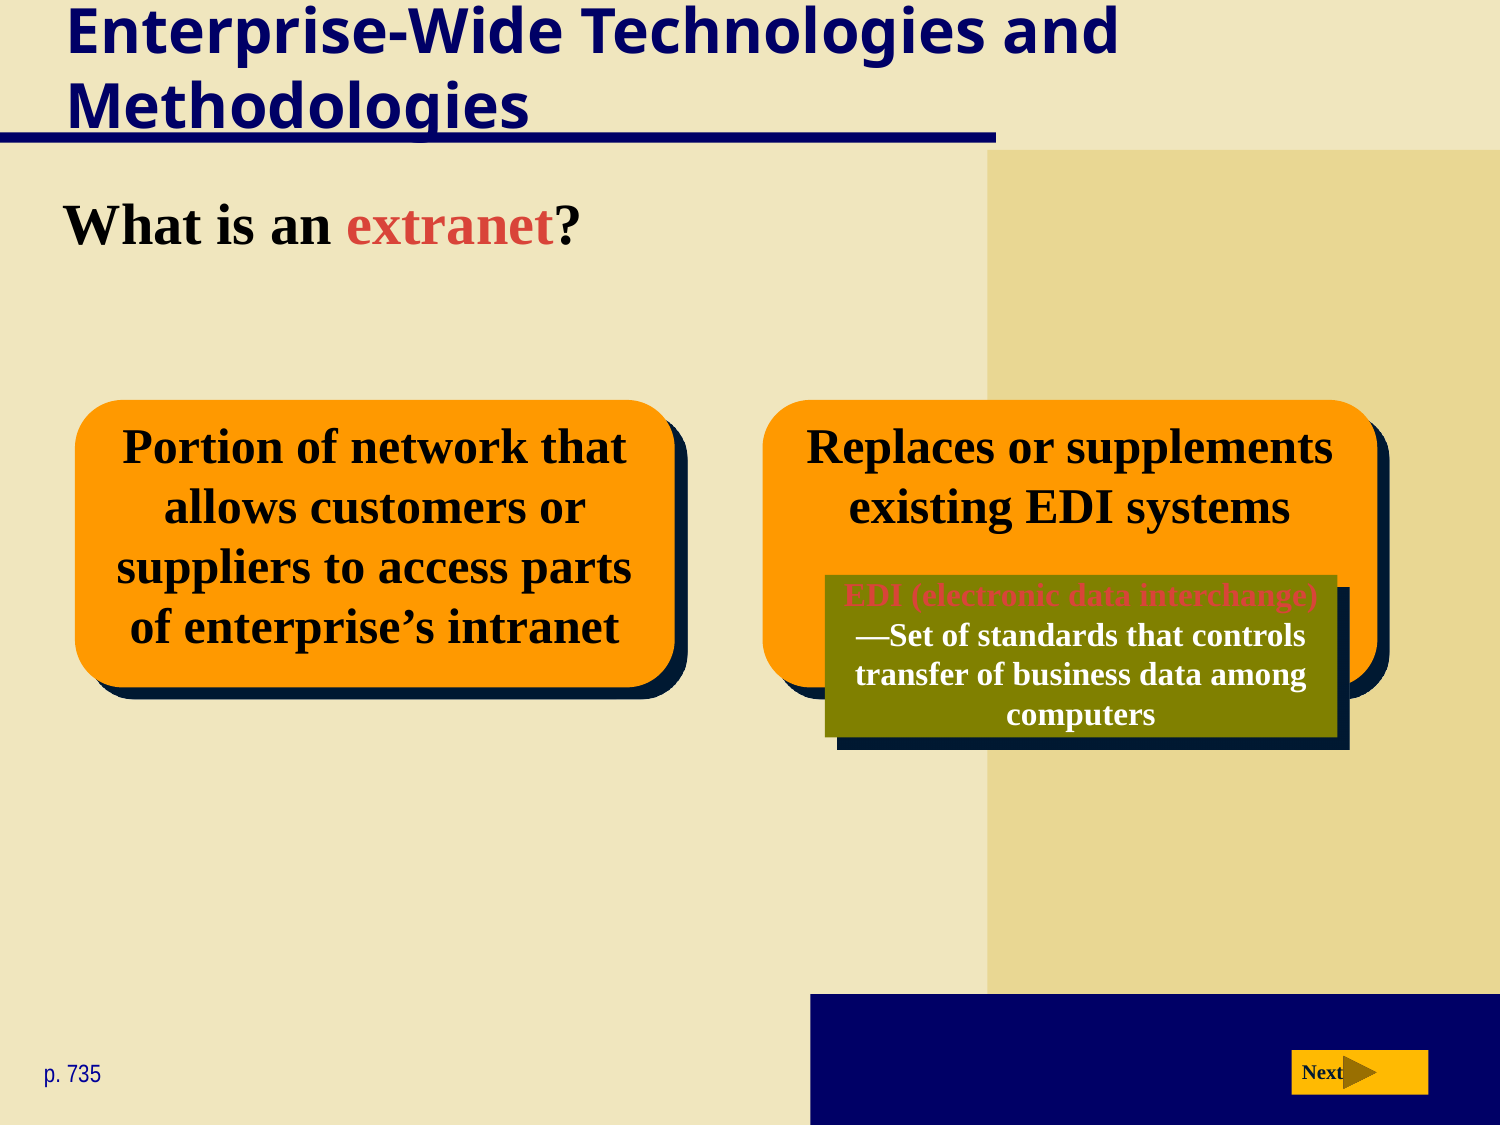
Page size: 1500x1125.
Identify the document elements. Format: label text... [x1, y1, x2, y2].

text_box Replaces or supplements existing EDI systems [762, 399, 1378, 688]
text_box EDI (electronic data interchange)—Set of standards that controls transfer of business data among computers [824, 574, 1338, 738]
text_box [1286, 1049, 1429, 1095]
title Enterprise-Wide Technologies and Methodologies [49, 0, 1459, 133]
text_box p. 735 [29, 1050, 284, 1095]
text_box Portion of network that allows customers or suppliers to access parts of enterprise’s intranet [74, 399, 675, 688]
list What is an extranet? [47, 178, 1457, 301]
